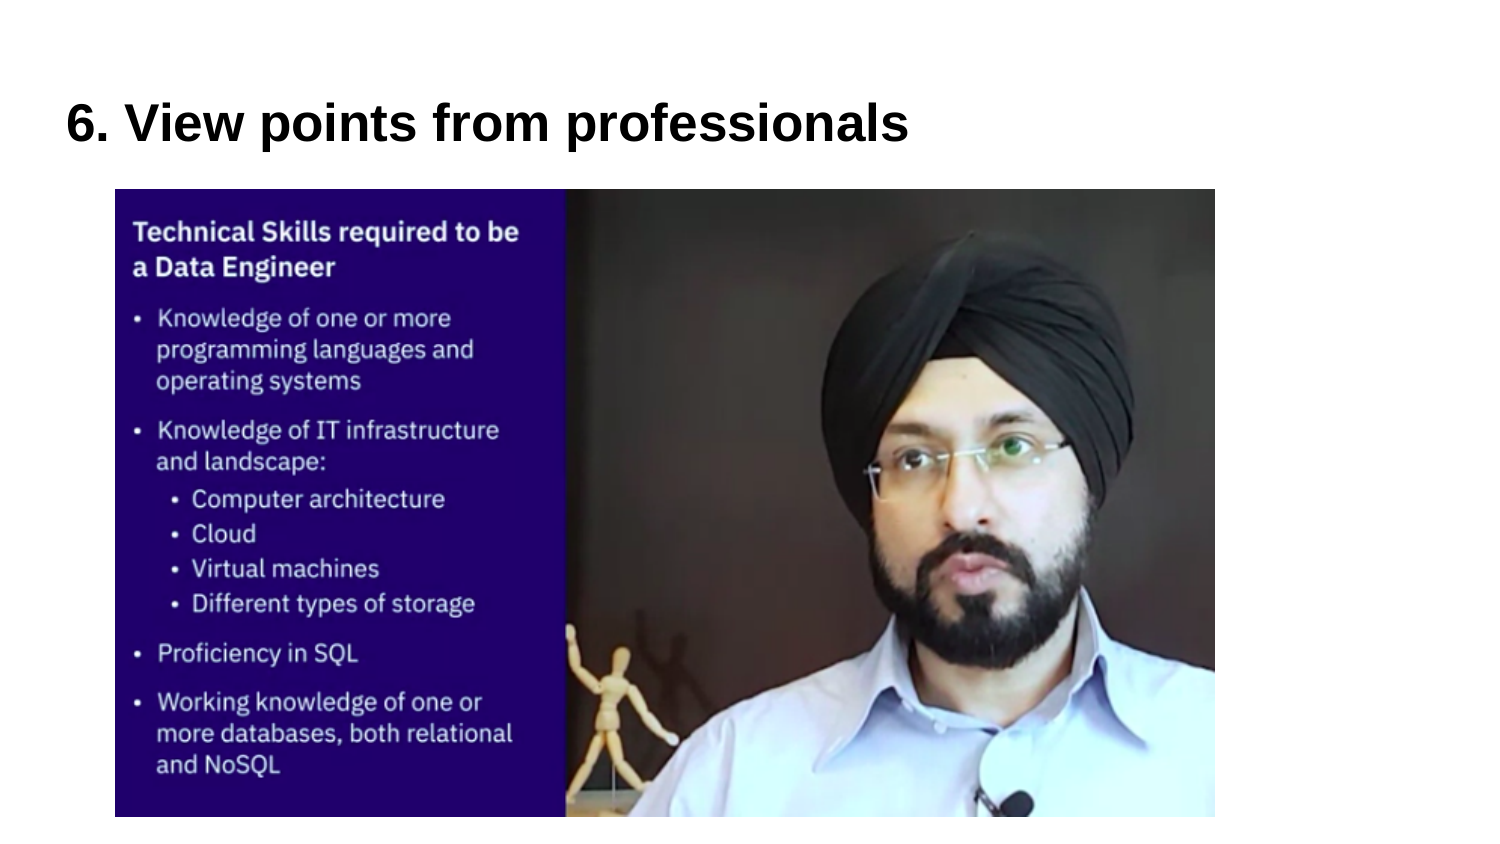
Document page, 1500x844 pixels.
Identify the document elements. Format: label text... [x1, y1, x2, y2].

title 6. View points from professionals [51, 72, 1449, 167]
picture [114, 189, 1216, 817]
